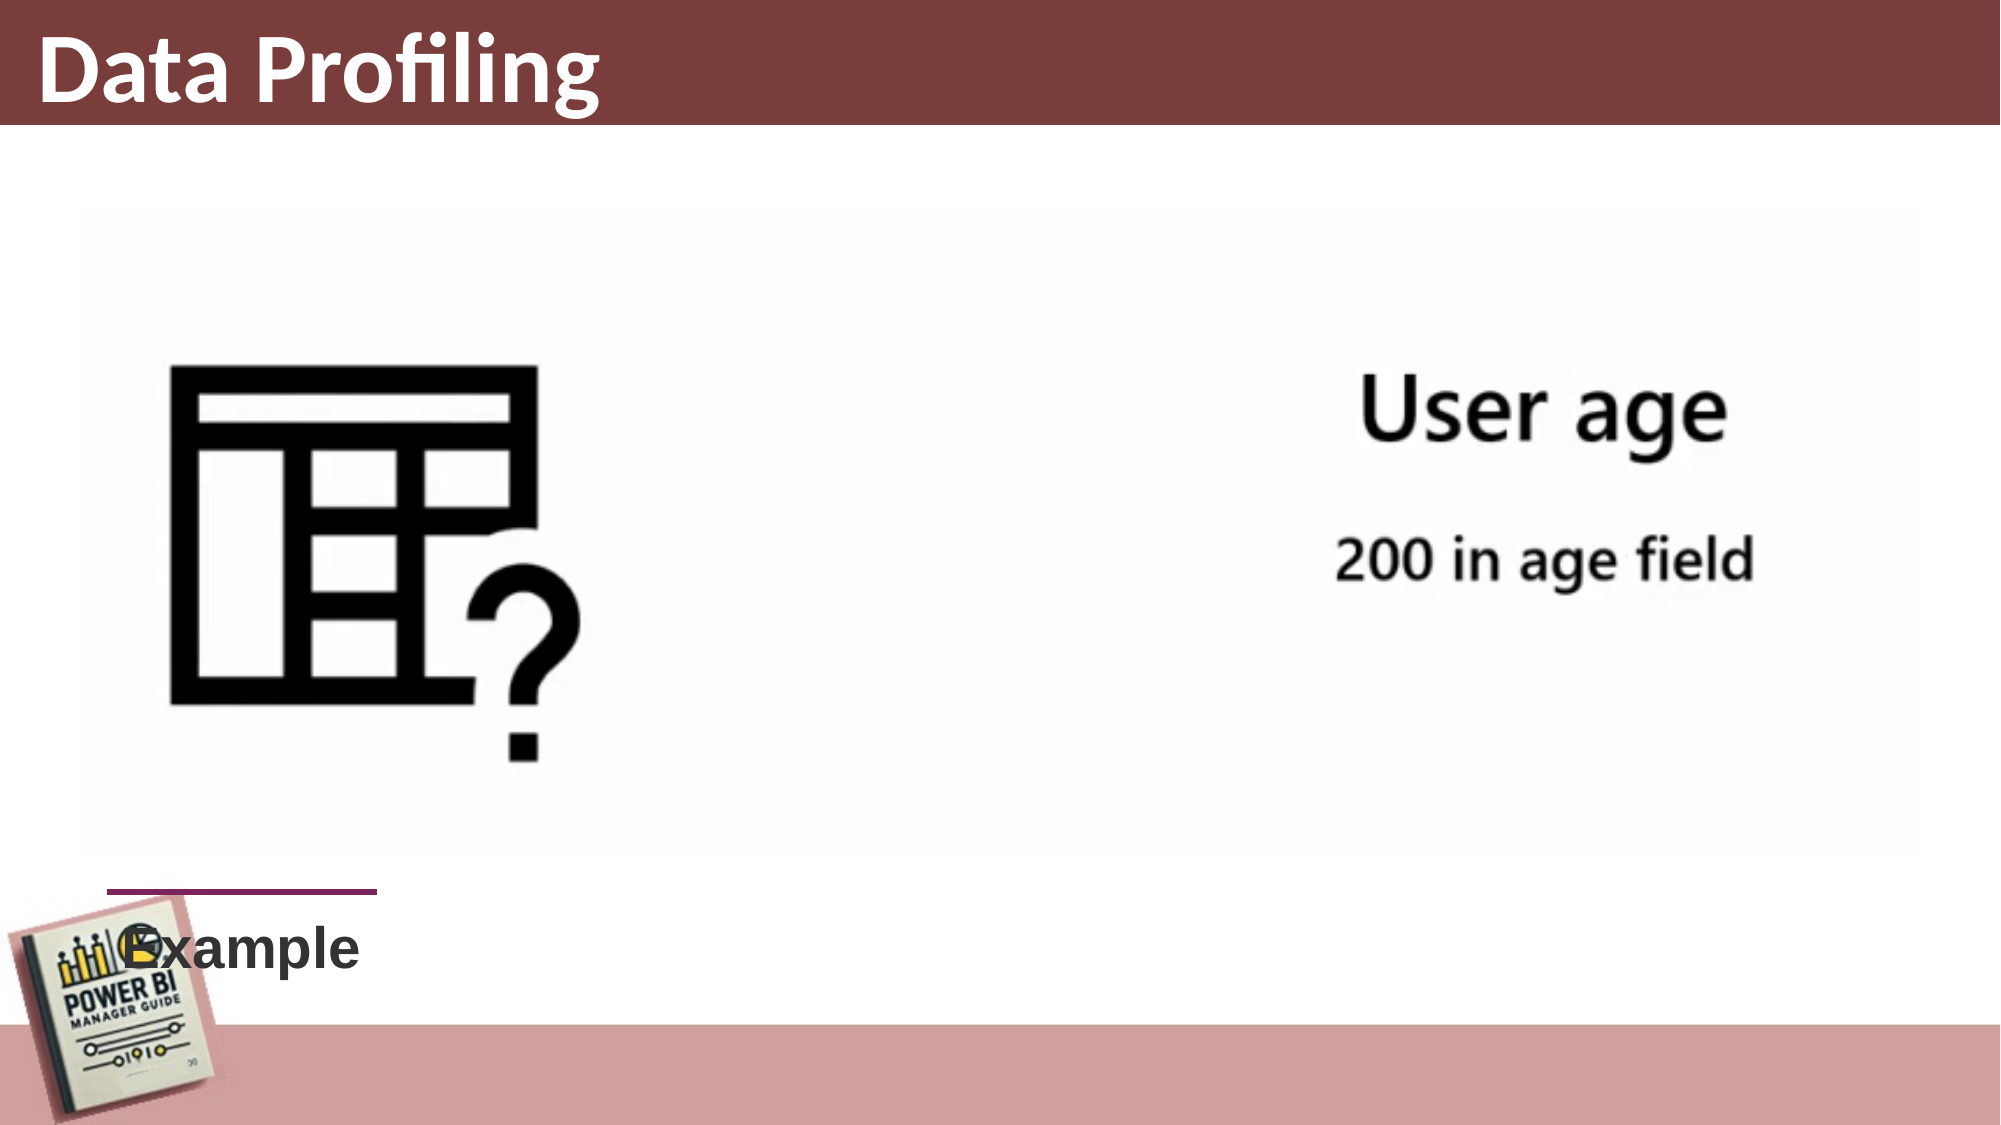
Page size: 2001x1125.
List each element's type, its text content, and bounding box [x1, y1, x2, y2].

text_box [106, 891, 494, 989]
text_box Data Profiling [0, 0, 2000, 126]
picture [0, 0, 2001, 1125]
